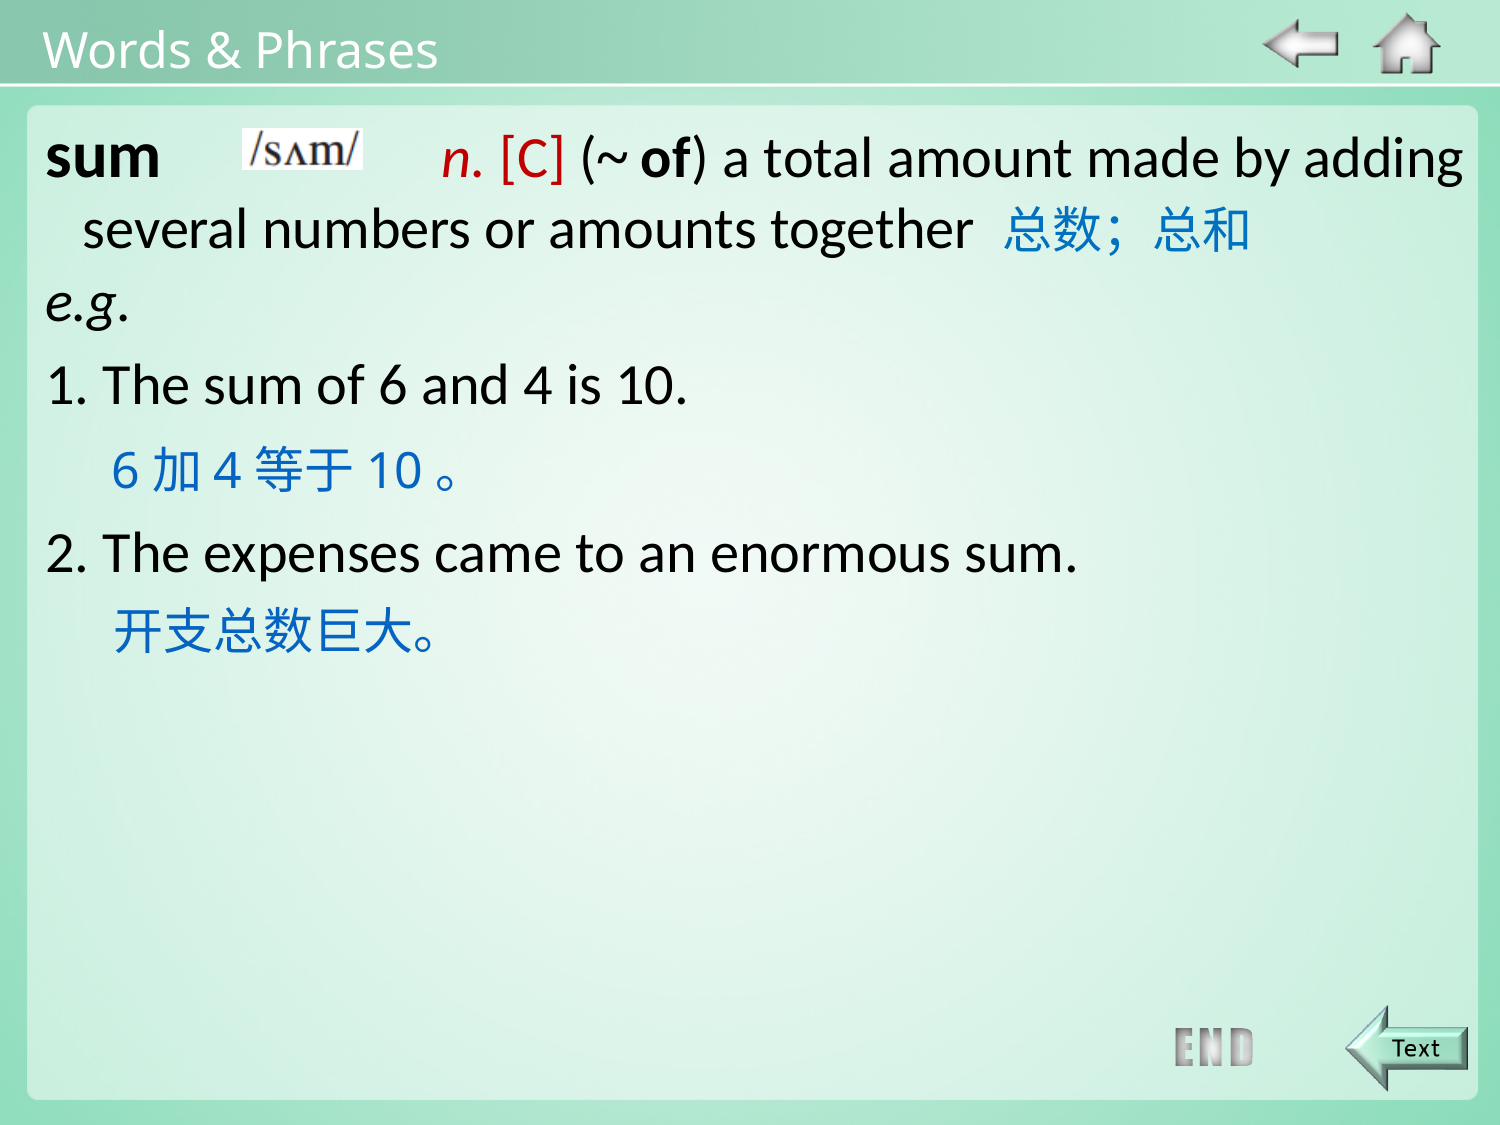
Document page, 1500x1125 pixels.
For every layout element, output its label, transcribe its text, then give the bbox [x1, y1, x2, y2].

list sum n. [C] (~ of) a total amount made by adding several numbers or amounts together 总数；总和 e.g. 1. The sum of 6 and 4 is 10. 6加4等于10。 2. The expenses came to an enormous sum. 开支总数巨大。 [29, 102, 1480, 1099]
text_box Words & Phrases [27, 11, 582, 87]
picture [0, 0, 1500, 1125]
